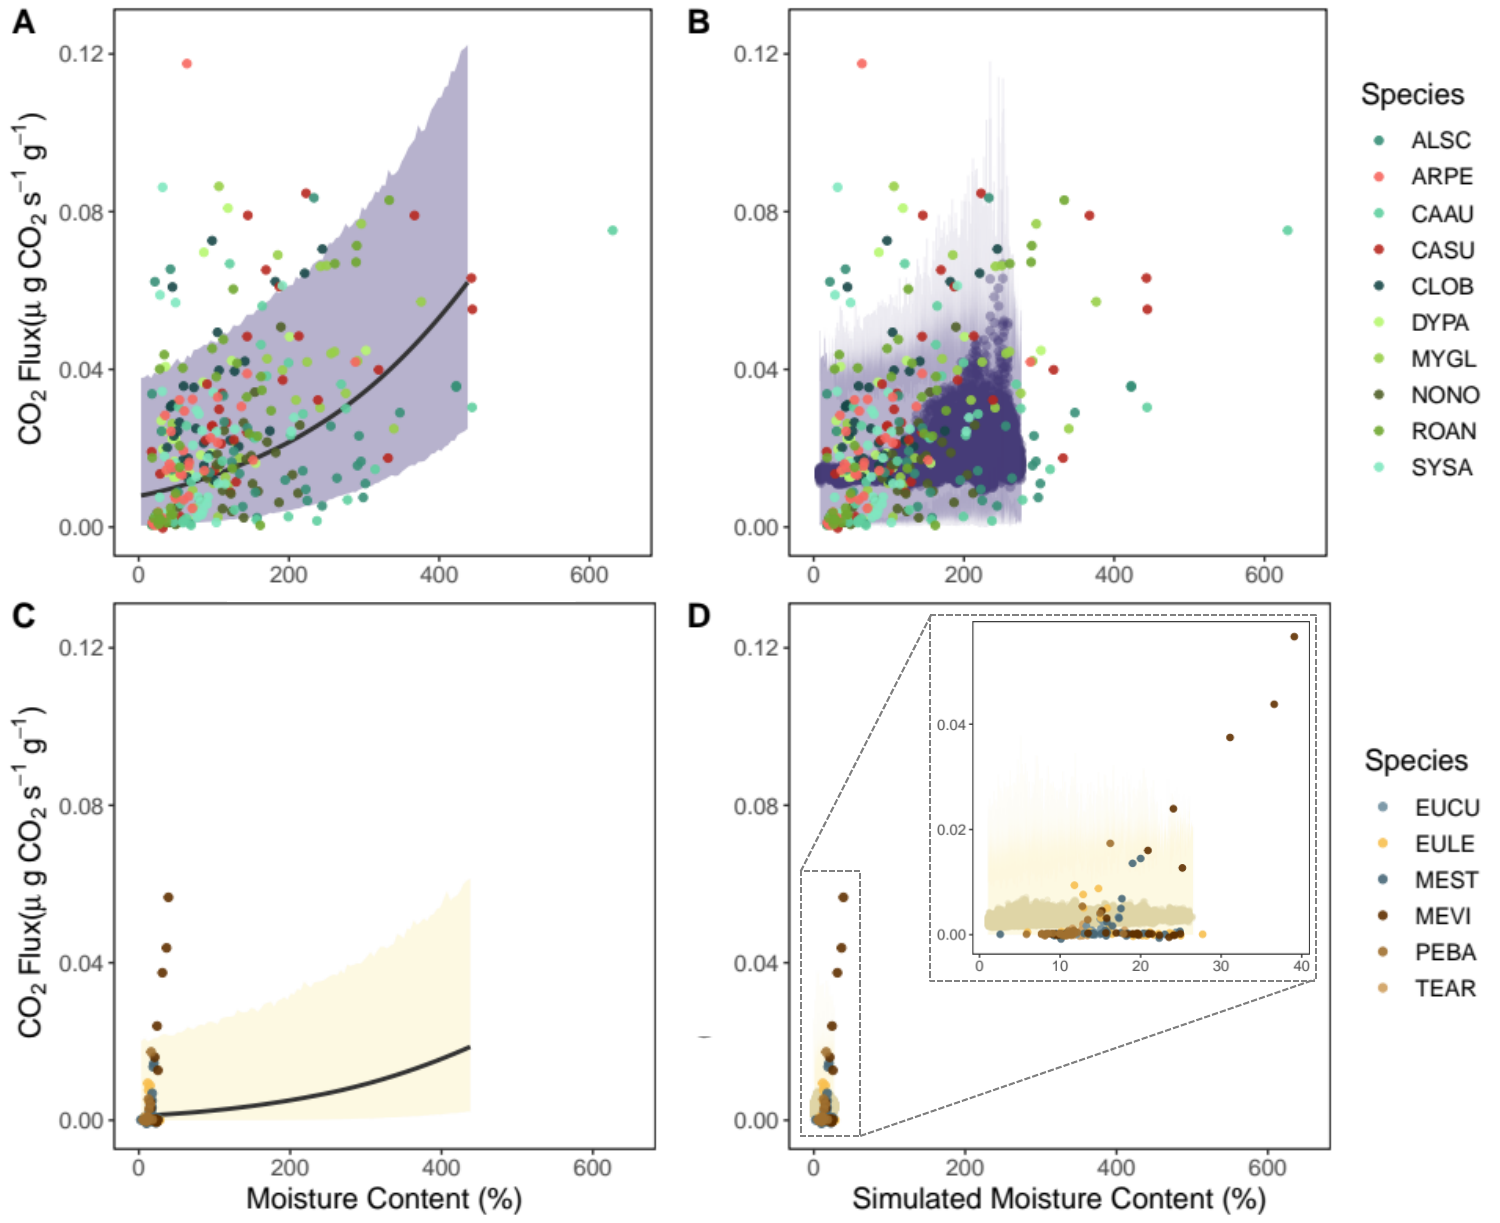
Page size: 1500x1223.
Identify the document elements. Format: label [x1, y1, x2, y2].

text_box [800, 615, 931, 872]
picture [0, 0, 1500, 1223]
text_box [860, 979, 1315, 1136]
